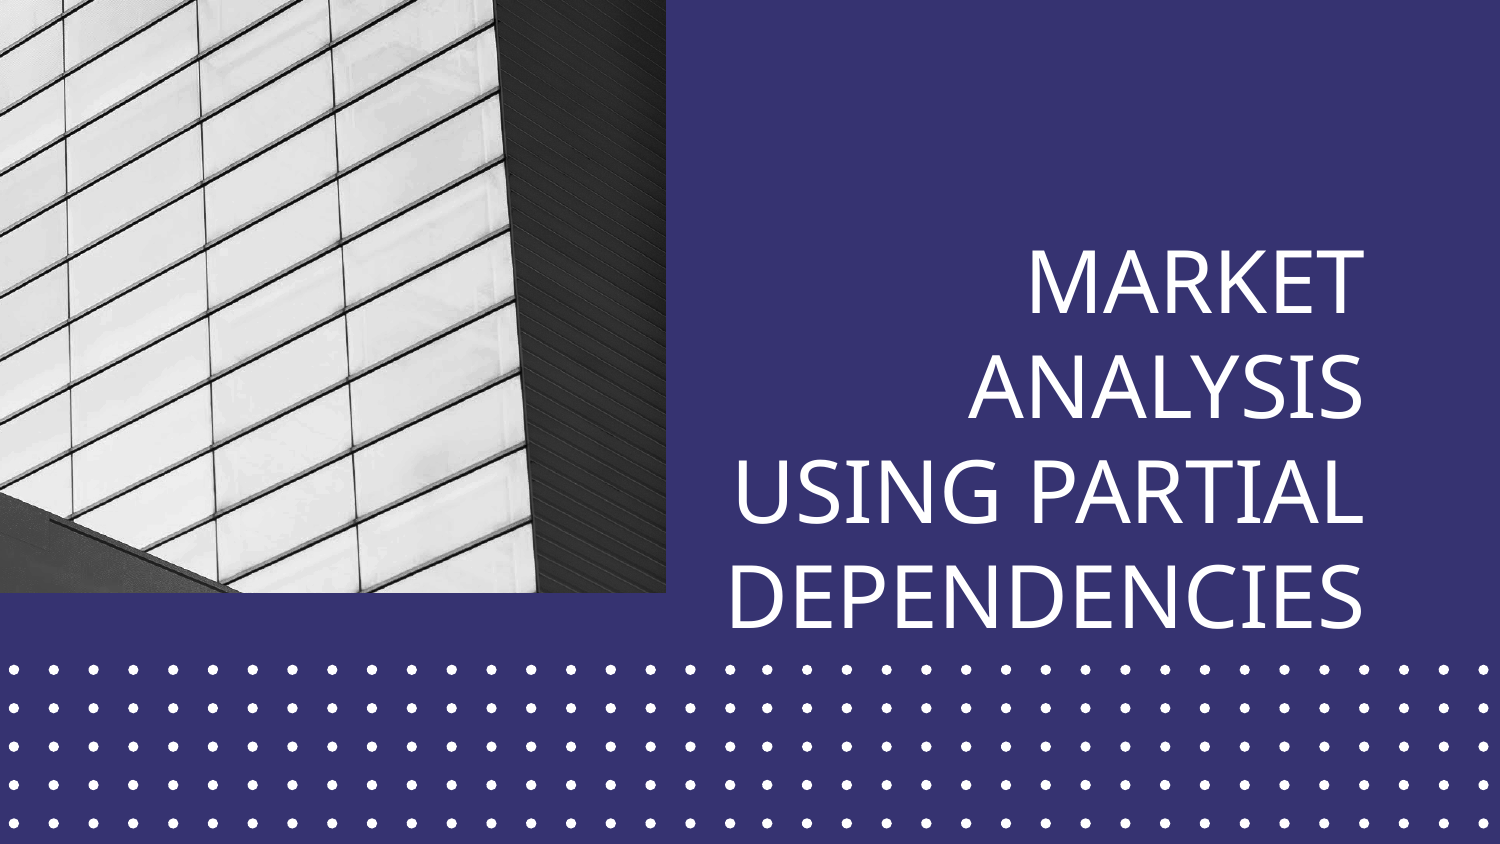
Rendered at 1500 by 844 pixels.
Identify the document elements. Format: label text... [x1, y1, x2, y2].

title MARKET ANALYSIS USING PARTIAL DEPENDENCIES [699, 349, 1381, 523]
picture [0, 0, 667, 593]
